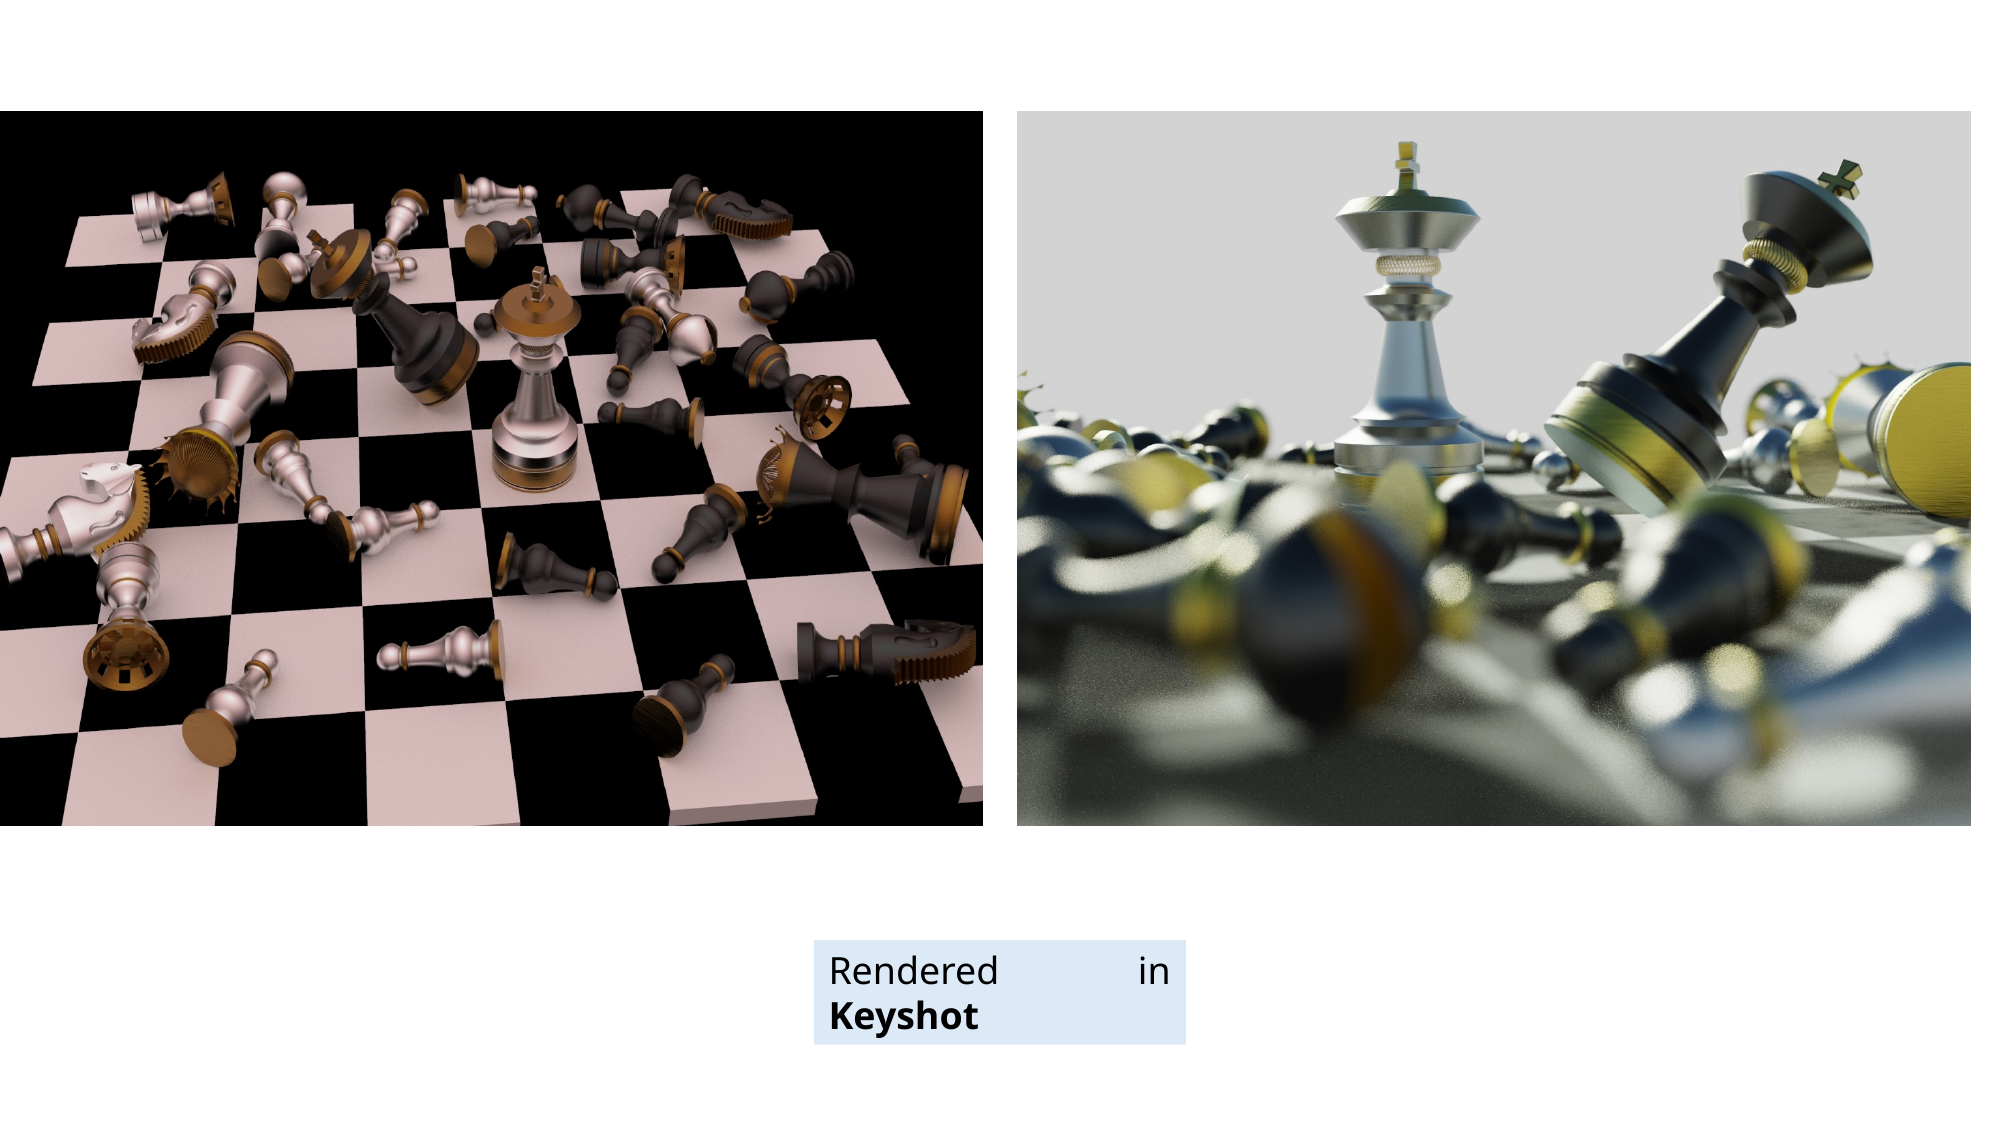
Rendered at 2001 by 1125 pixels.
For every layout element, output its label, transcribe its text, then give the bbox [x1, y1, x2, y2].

text_box Rendered in Keyshot [813, 939, 1186, 1045]
picture [1016, 110, 1972, 827]
picture [0, 110, 984, 827]
